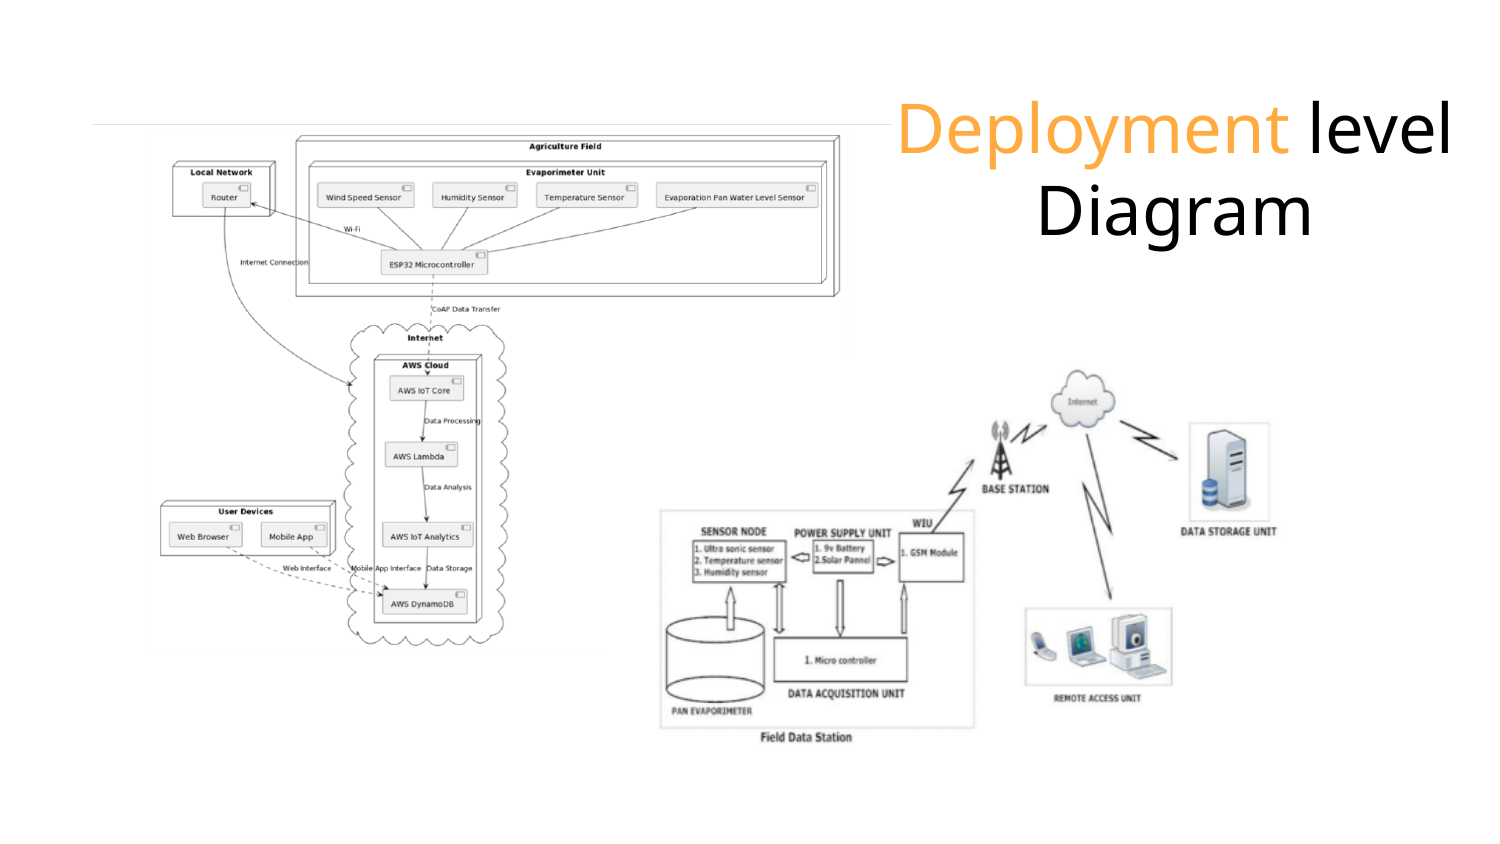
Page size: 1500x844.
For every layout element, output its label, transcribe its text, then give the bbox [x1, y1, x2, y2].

picture [92, 123, 1325, 827]
text_box Deployment level Diagram [850, 88, 1500, 246]
